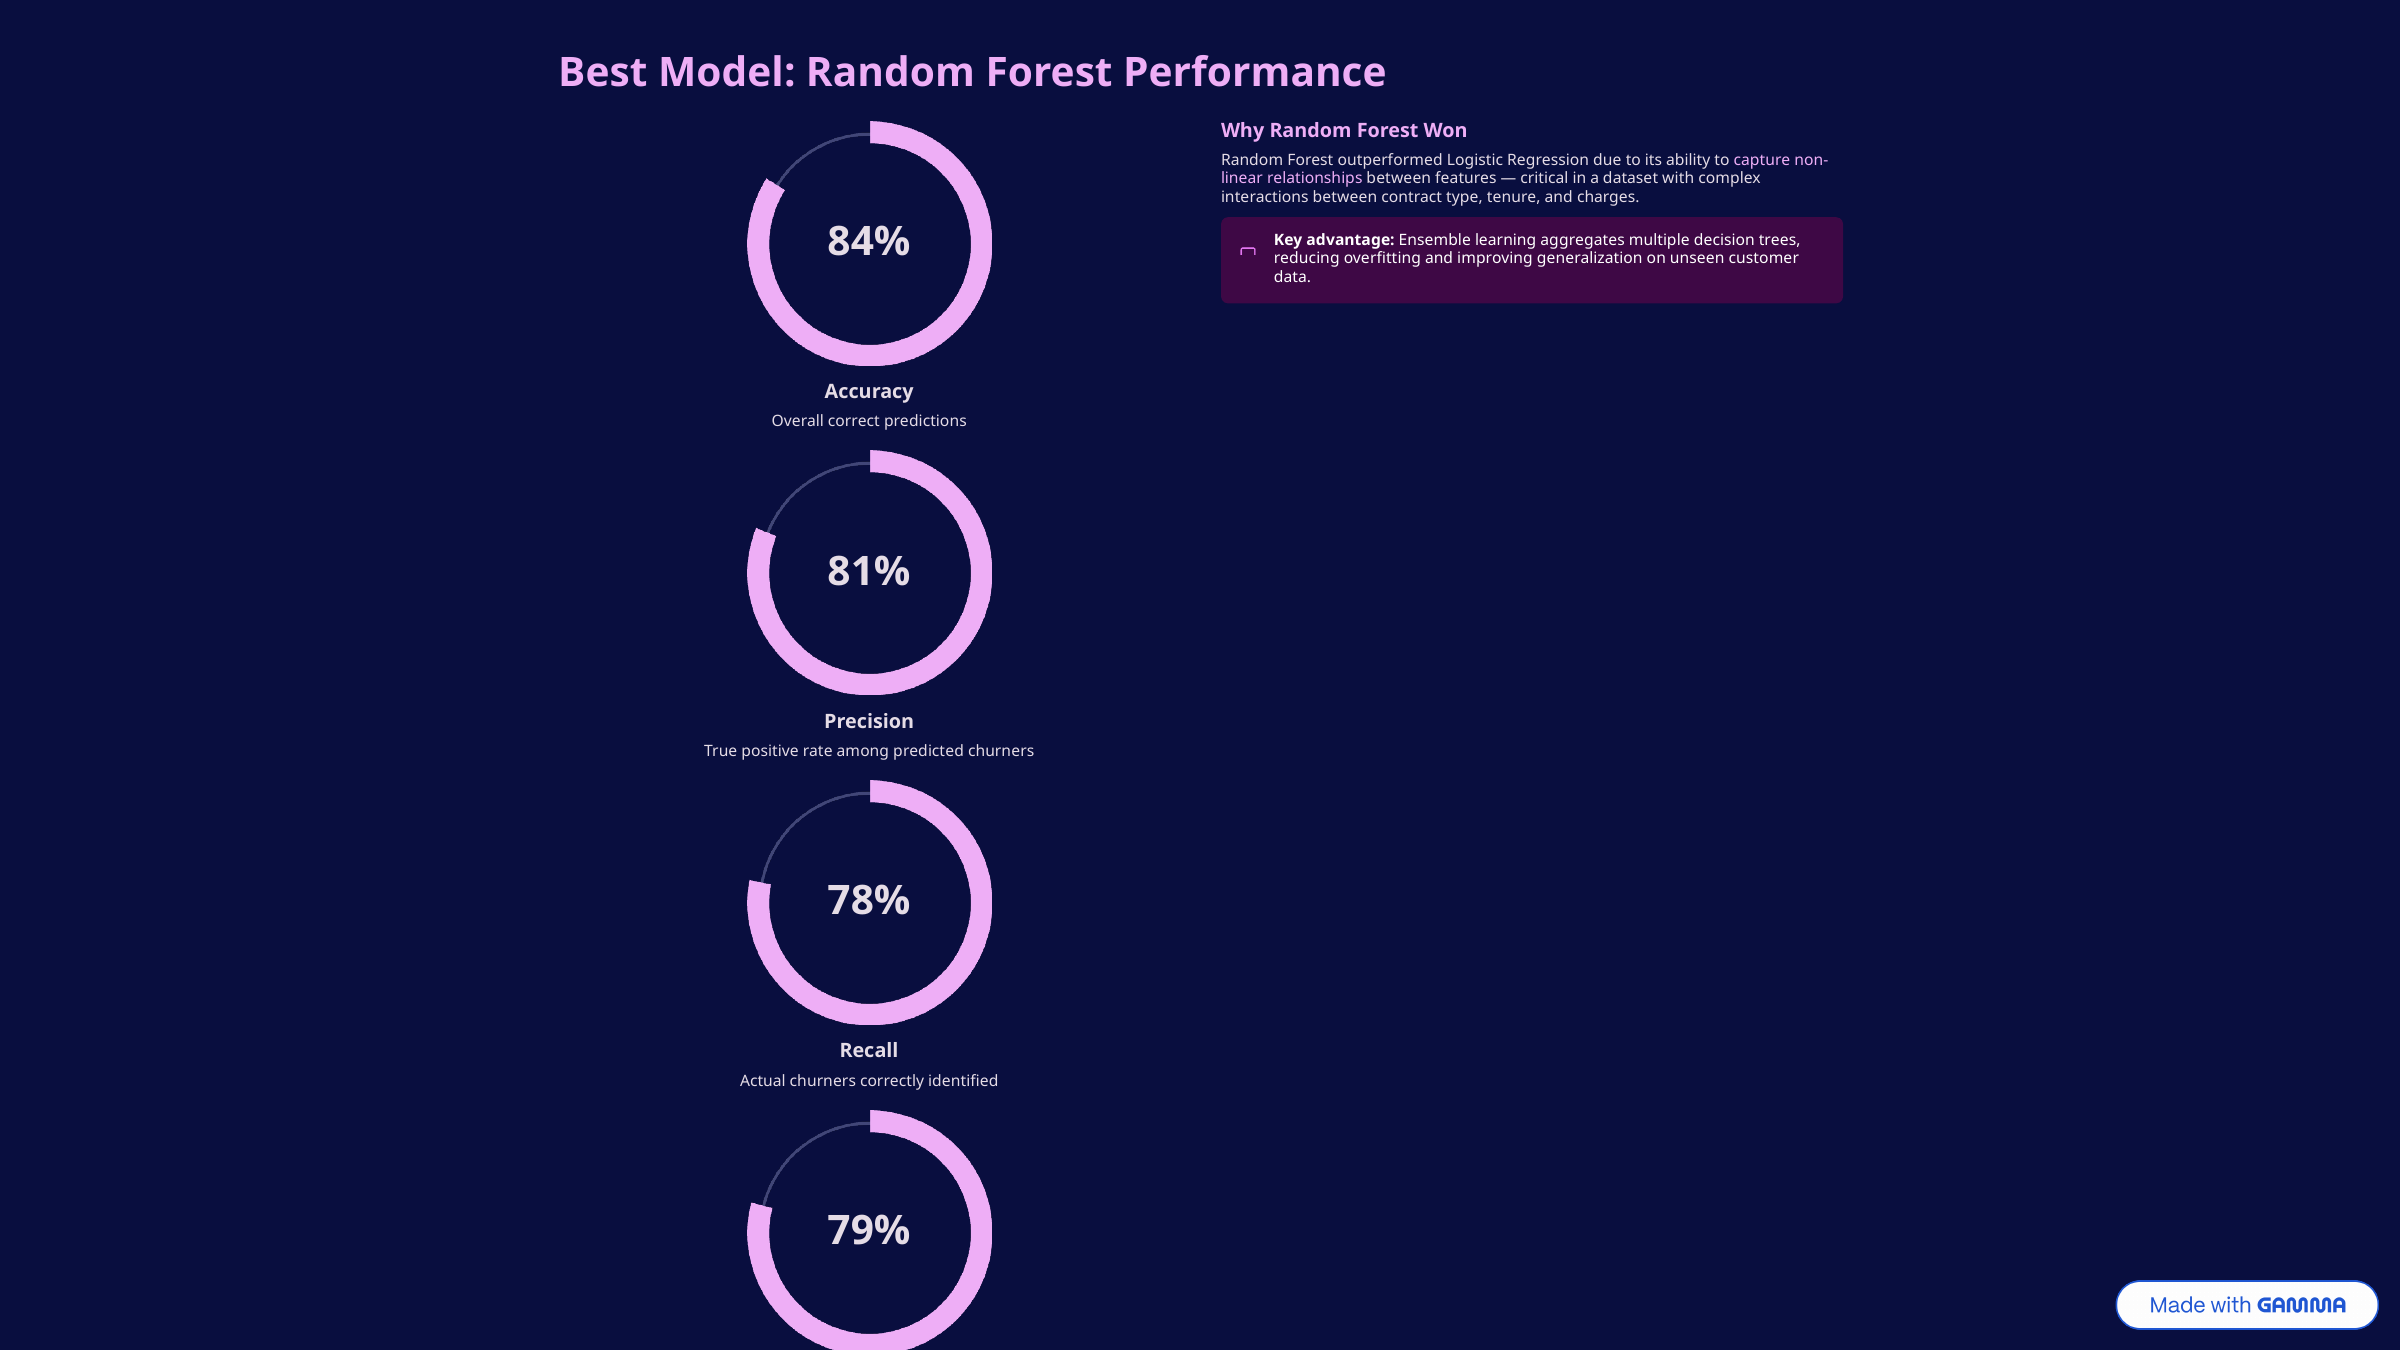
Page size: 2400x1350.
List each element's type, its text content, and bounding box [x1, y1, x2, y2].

text_box Best Model: Random Forest Performance [558, 44, 1386, 96]
text_box Overall correct predictions [558, 410, 1181, 431]
picture [1237, 238, 1258, 255]
text_box Actual churners correctly identified [558, 1070, 1181, 1090]
picture [747, 450, 992, 695]
picture [747, 121, 992, 366]
picture [747, 1110, 992, 1350]
text_box Accuracy [767, 377, 971, 403]
text_box Why Random Forest Won [1221, 115, 1476, 142]
text_box Recall [767, 1036, 971, 1063]
text_box Key advantage: Ensemble learning aggregates multiple decision trees, reducing overfitting and improving generalization on unseen customer data. [1273, 229, 1827, 288]
text_box Random Forest outperformed Logistic Regression due to its ability to capture non-linear relationships between features — critical in a dataset with complex interactions between contract type, tenure, and charges. [1221, 149, 1844, 208]
text_box True positive rate among predicted churners [558, 740, 1181, 761]
text_box [1221, 217, 1844, 304]
text_box Precision [767, 707, 971, 733]
picture [2106, 1271, 2389, 1339]
picture [747, 780, 992, 1025]
